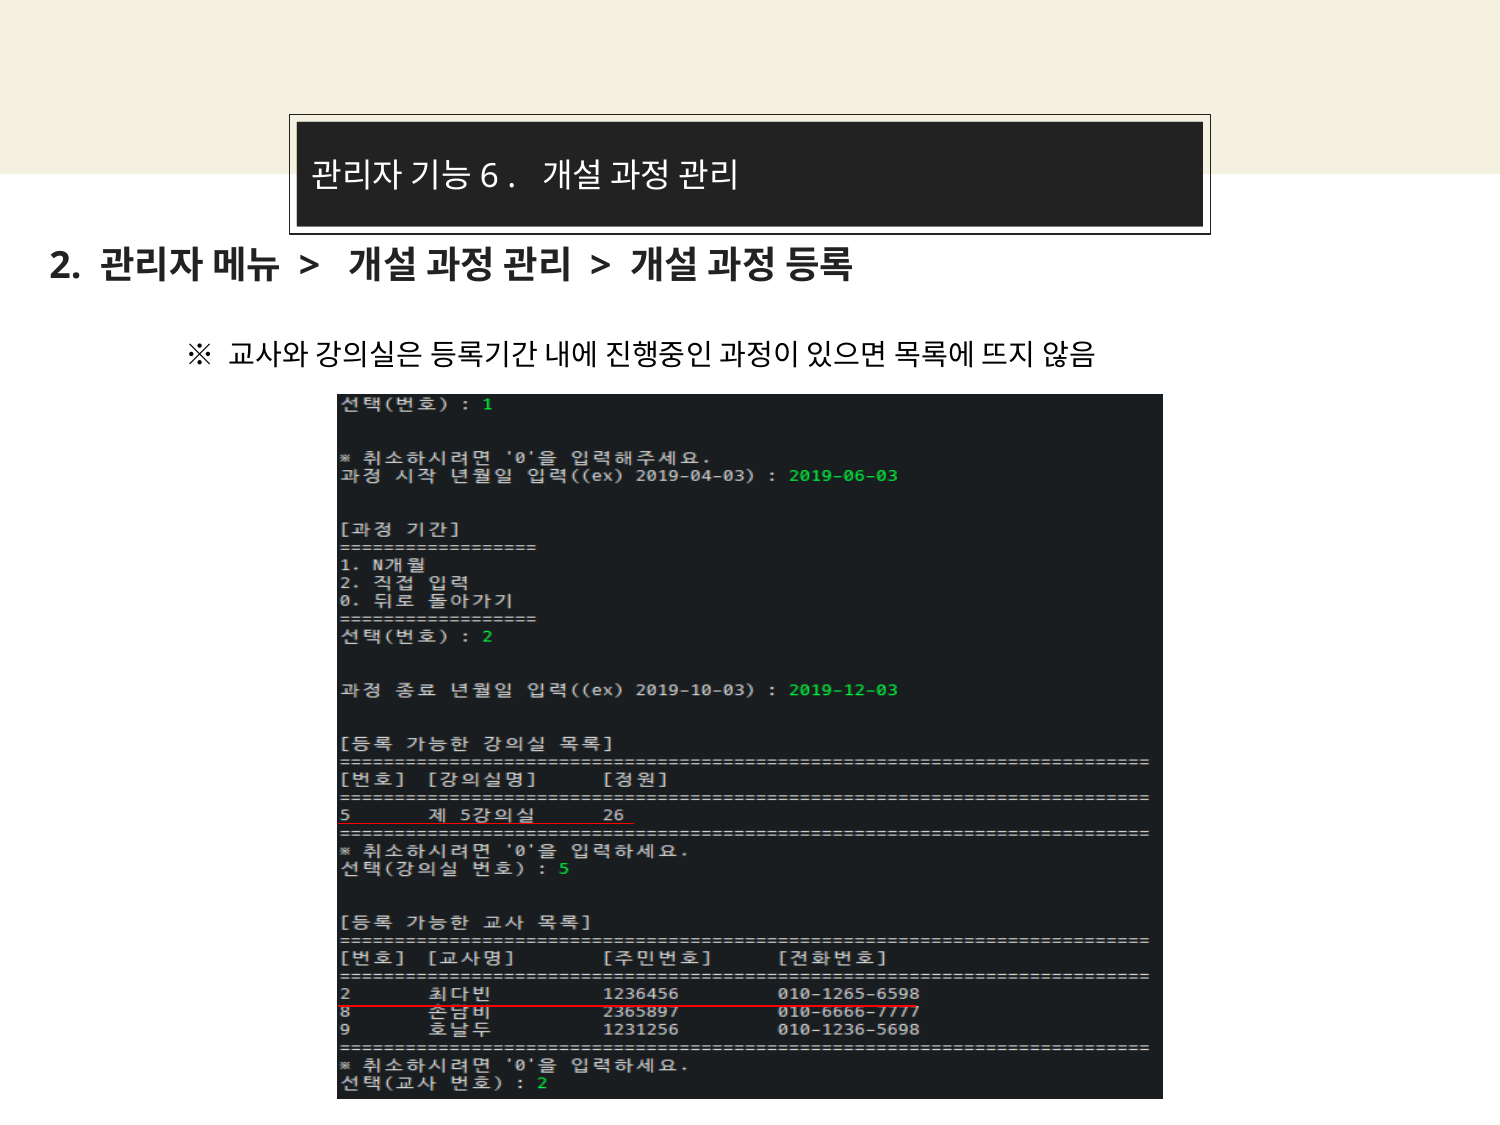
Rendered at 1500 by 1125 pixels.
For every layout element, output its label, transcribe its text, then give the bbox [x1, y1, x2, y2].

picture [337, 394, 1163, 1099]
text_box ※ 교사와 강의실은 등록기간 내에 진행중인 과정이 있으면 목록에 뜨지 않음 [170, 321, 1212, 378]
title 관리자 기능6 . 개설 과정 관리 [296, 121, 1203, 227]
list 2. 관리자 메뉴 > 개설 과정 관리 > 개설 과정 등록과정 관리 [34, 226, 1425, 1078]
